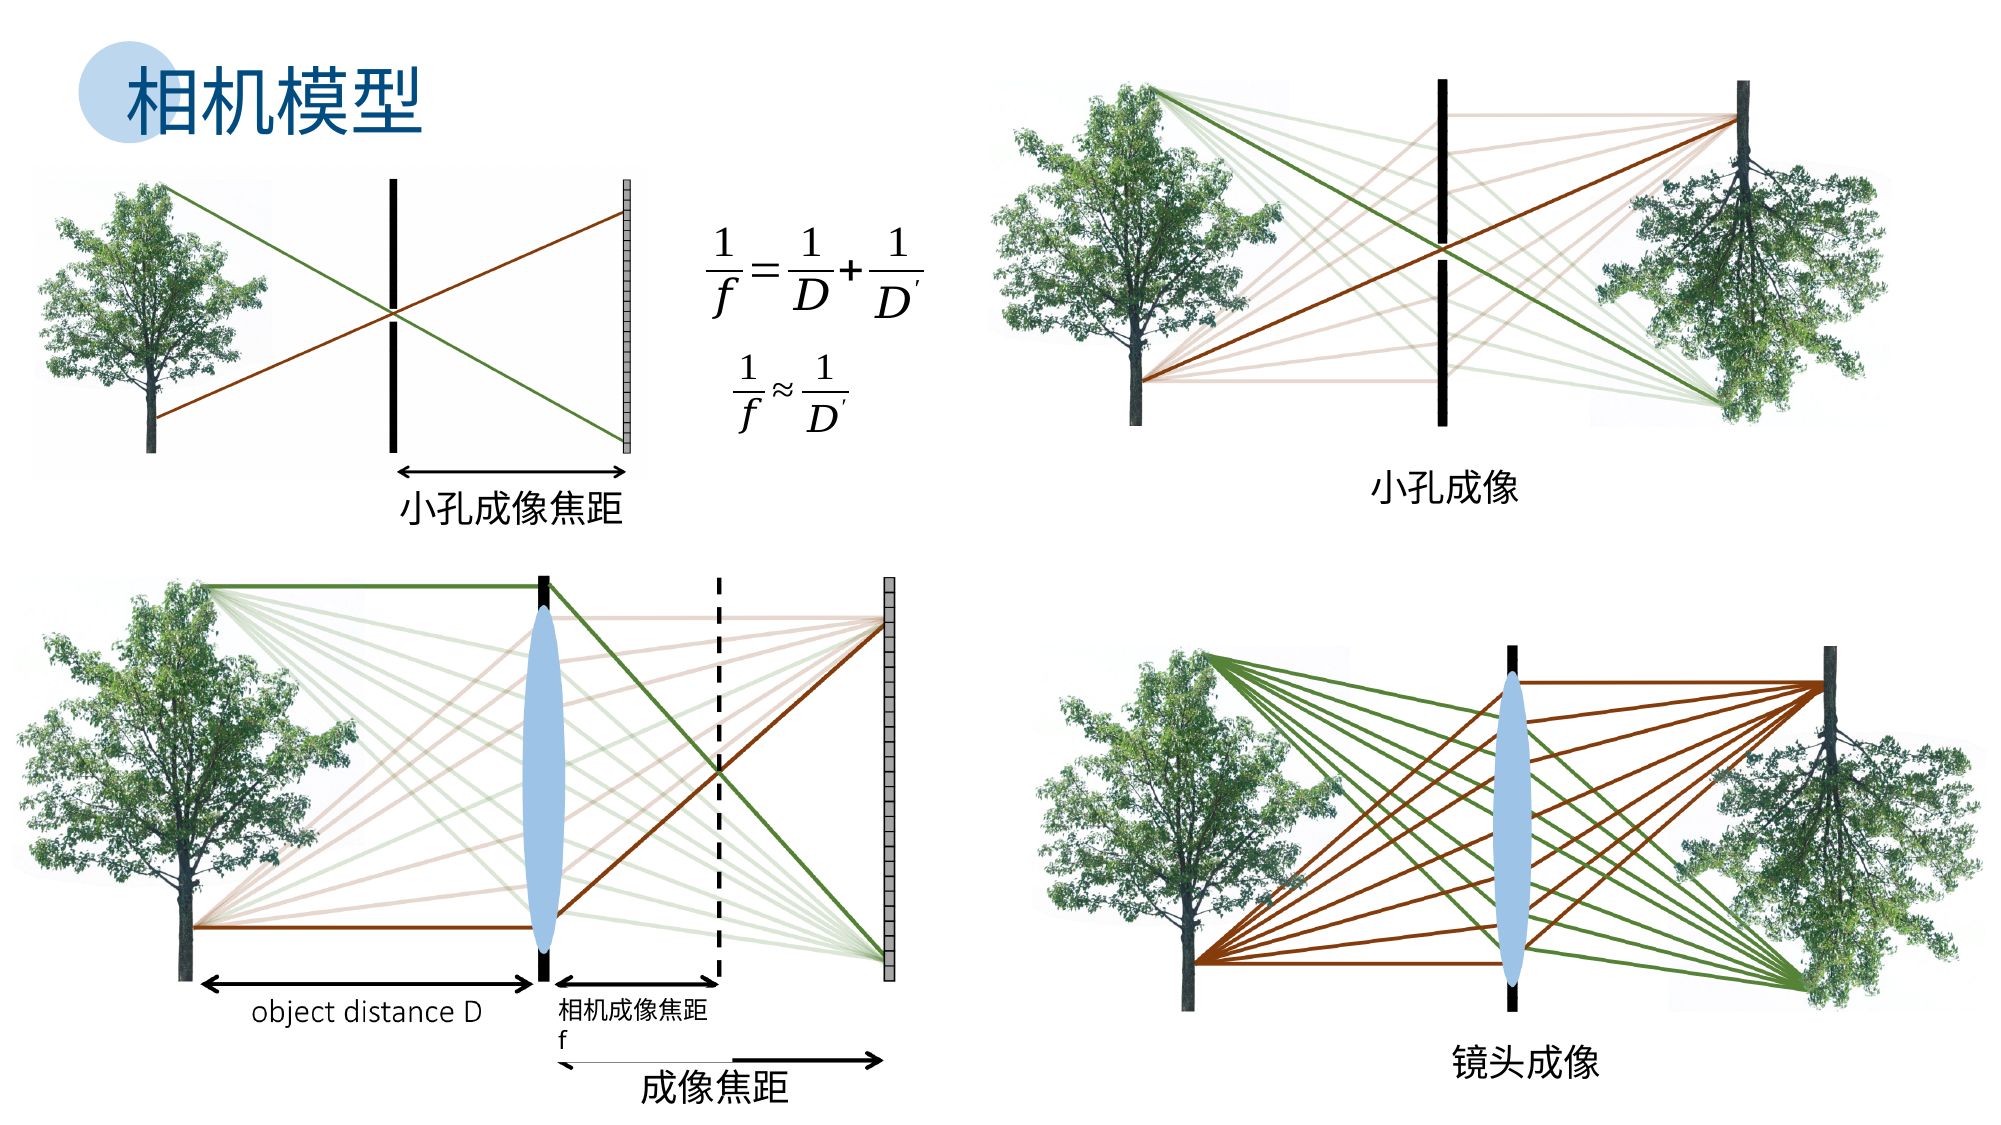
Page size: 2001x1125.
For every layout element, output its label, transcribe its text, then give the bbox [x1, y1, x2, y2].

text_box 镜头成像 [1436, 1034, 1617, 1092]
picture [999, 616, 2000, 1034]
picture [976, 41, 1915, 448]
text_box 相机模型 [110, 57, 976, 128]
text_box 小孔成像 [1355, 456, 1536, 516]
text_box [77, 40, 168, 145]
picture [0, 563, 938, 1072]
text_box 小孔成像焦距 [384, 477, 668, 538]
picture [31, 163, 654, 486]
